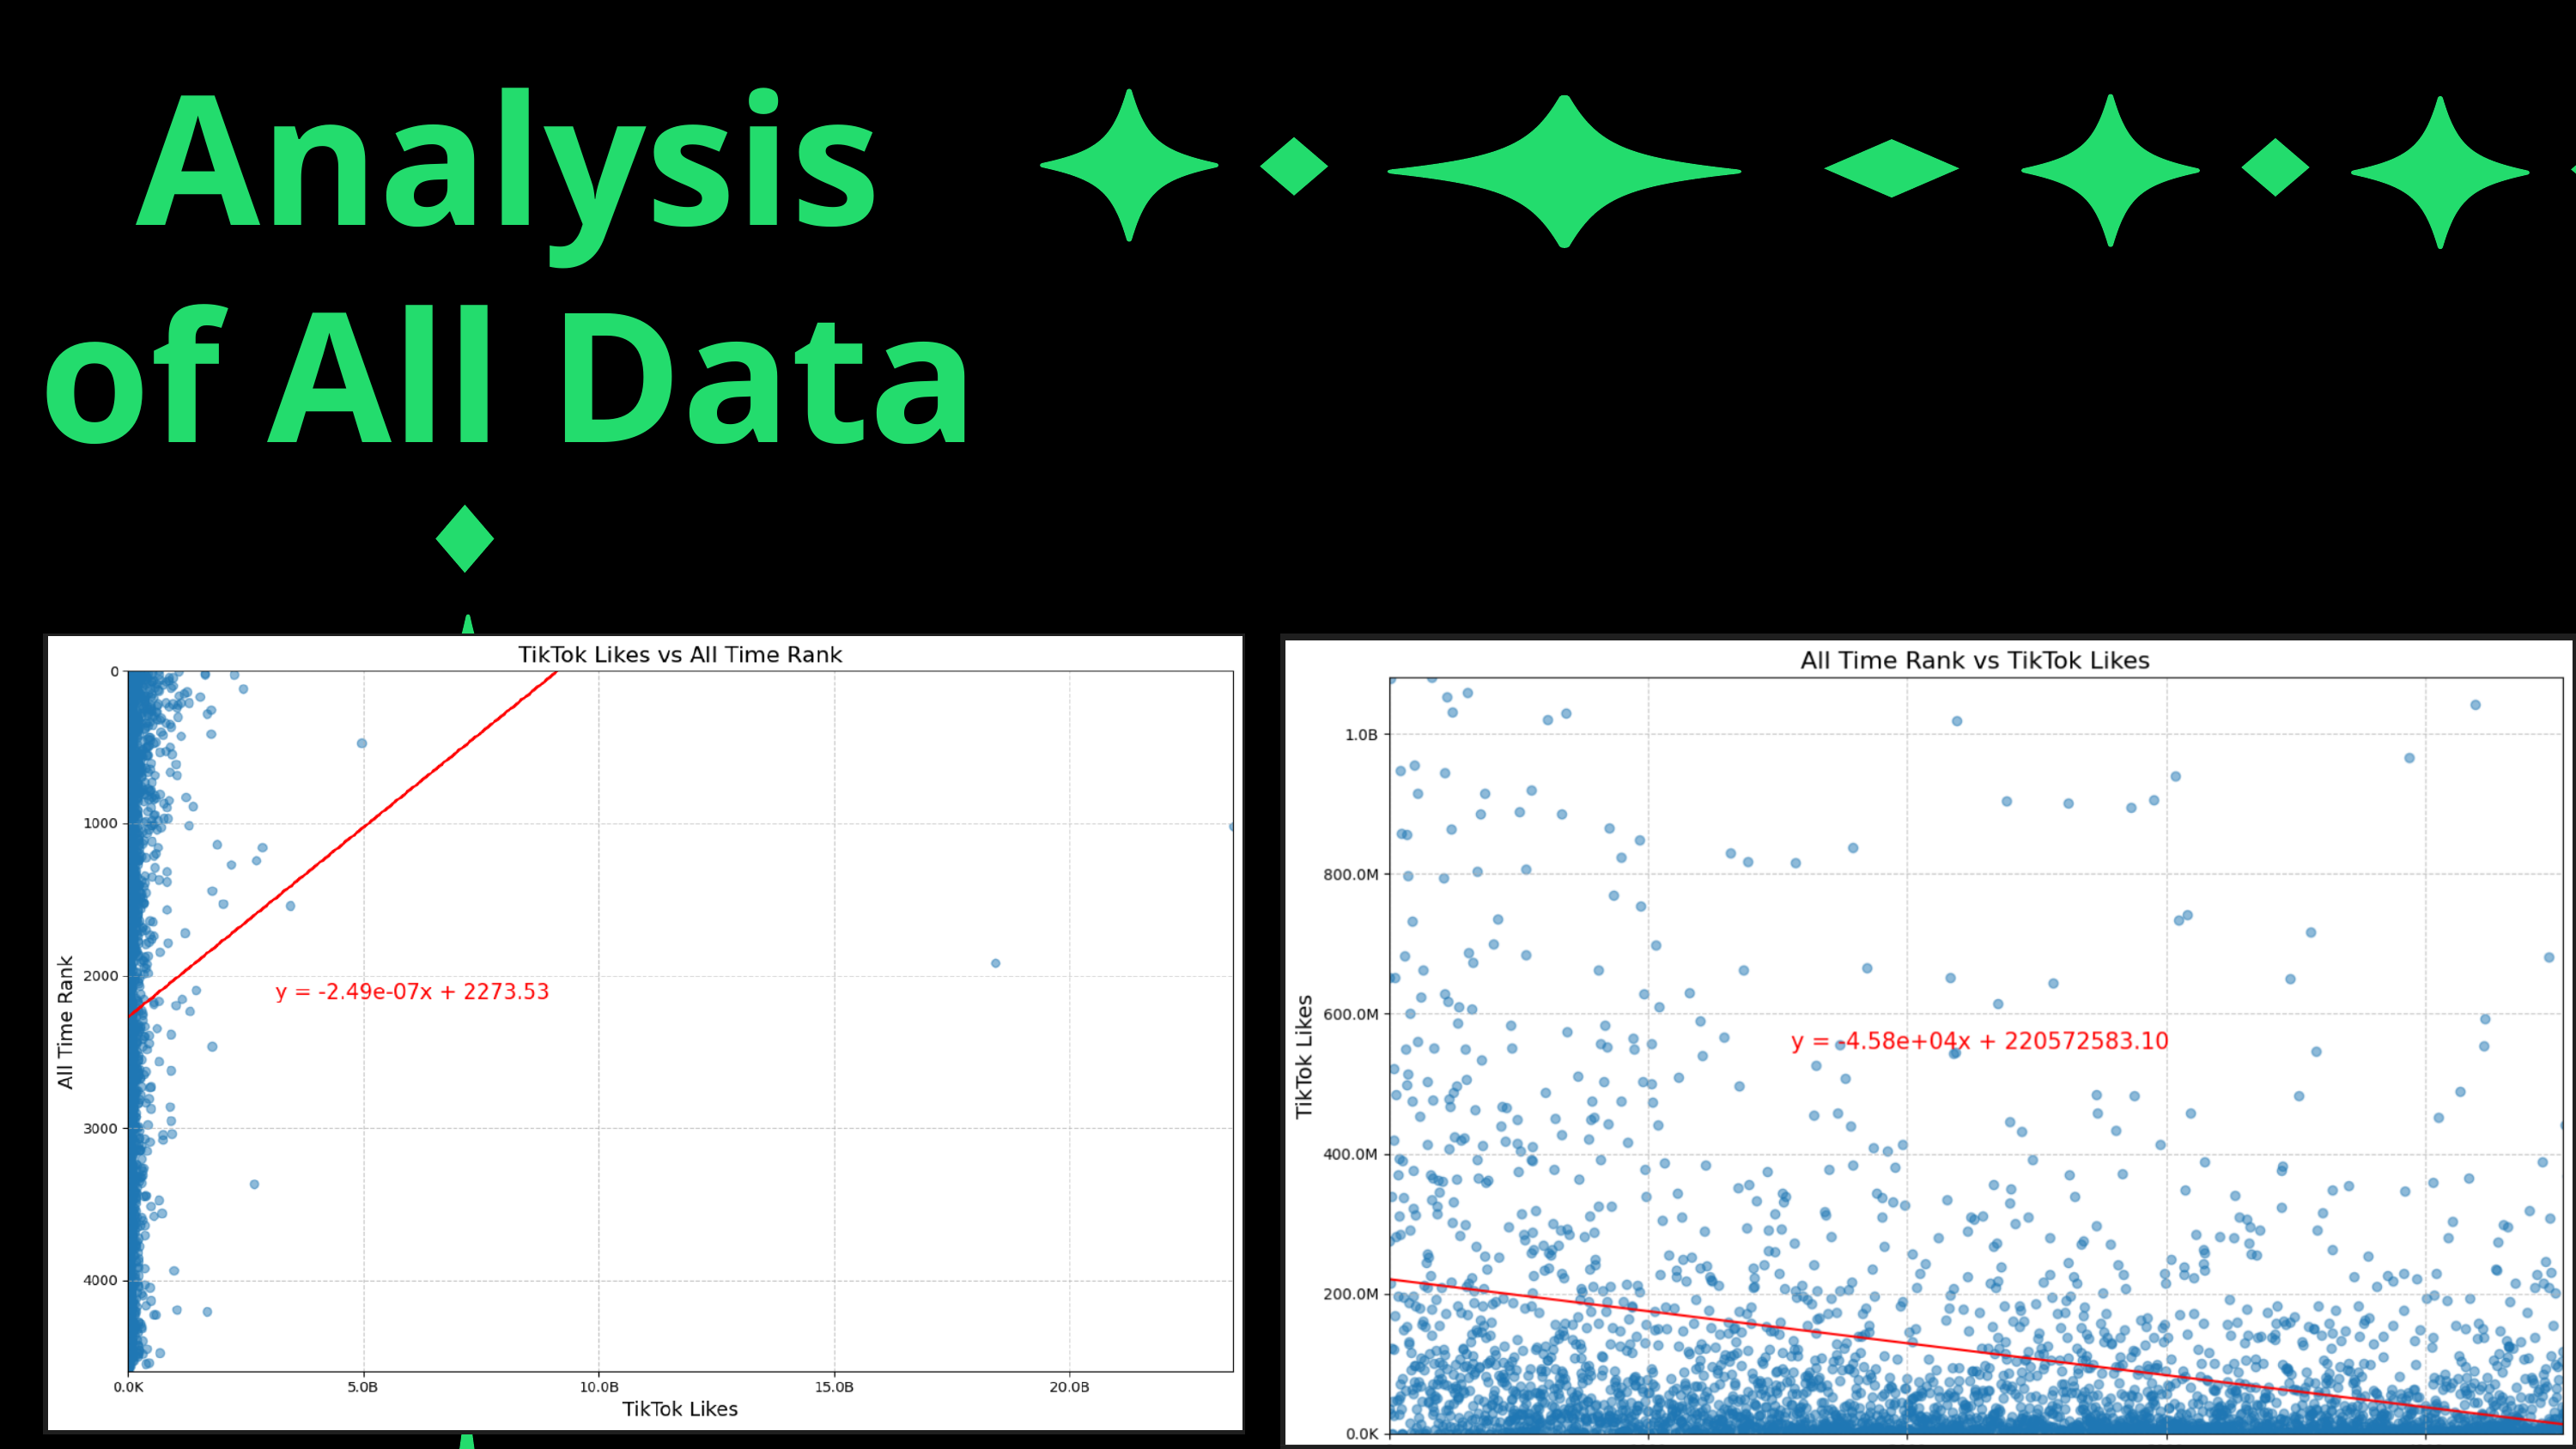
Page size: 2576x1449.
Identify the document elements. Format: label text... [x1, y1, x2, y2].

text_box [459, 1441, 475, 1449]
text_box [2021, 94, 2200, 247]
text_box [1260, 136, 1328, 196]
text_box [2351, 96, 2530, 250]
text_box [1040, 88, 1218, 242]
text_box [2571, 165, 2576, 174]
picture [1280, 634, 2576, 1449]
text_box [1824, 139, 1959, 198]
text_box Analysis of All Data [33, 45, 986, 479]
text_box [2241, 137, 2310, 197]
text_box [435, 504, 495, 573]
text_box [1387, 94, 1742, 248]
picture [42, 634, 1245, 1434]
text_box [462, 614, 474, 632]
